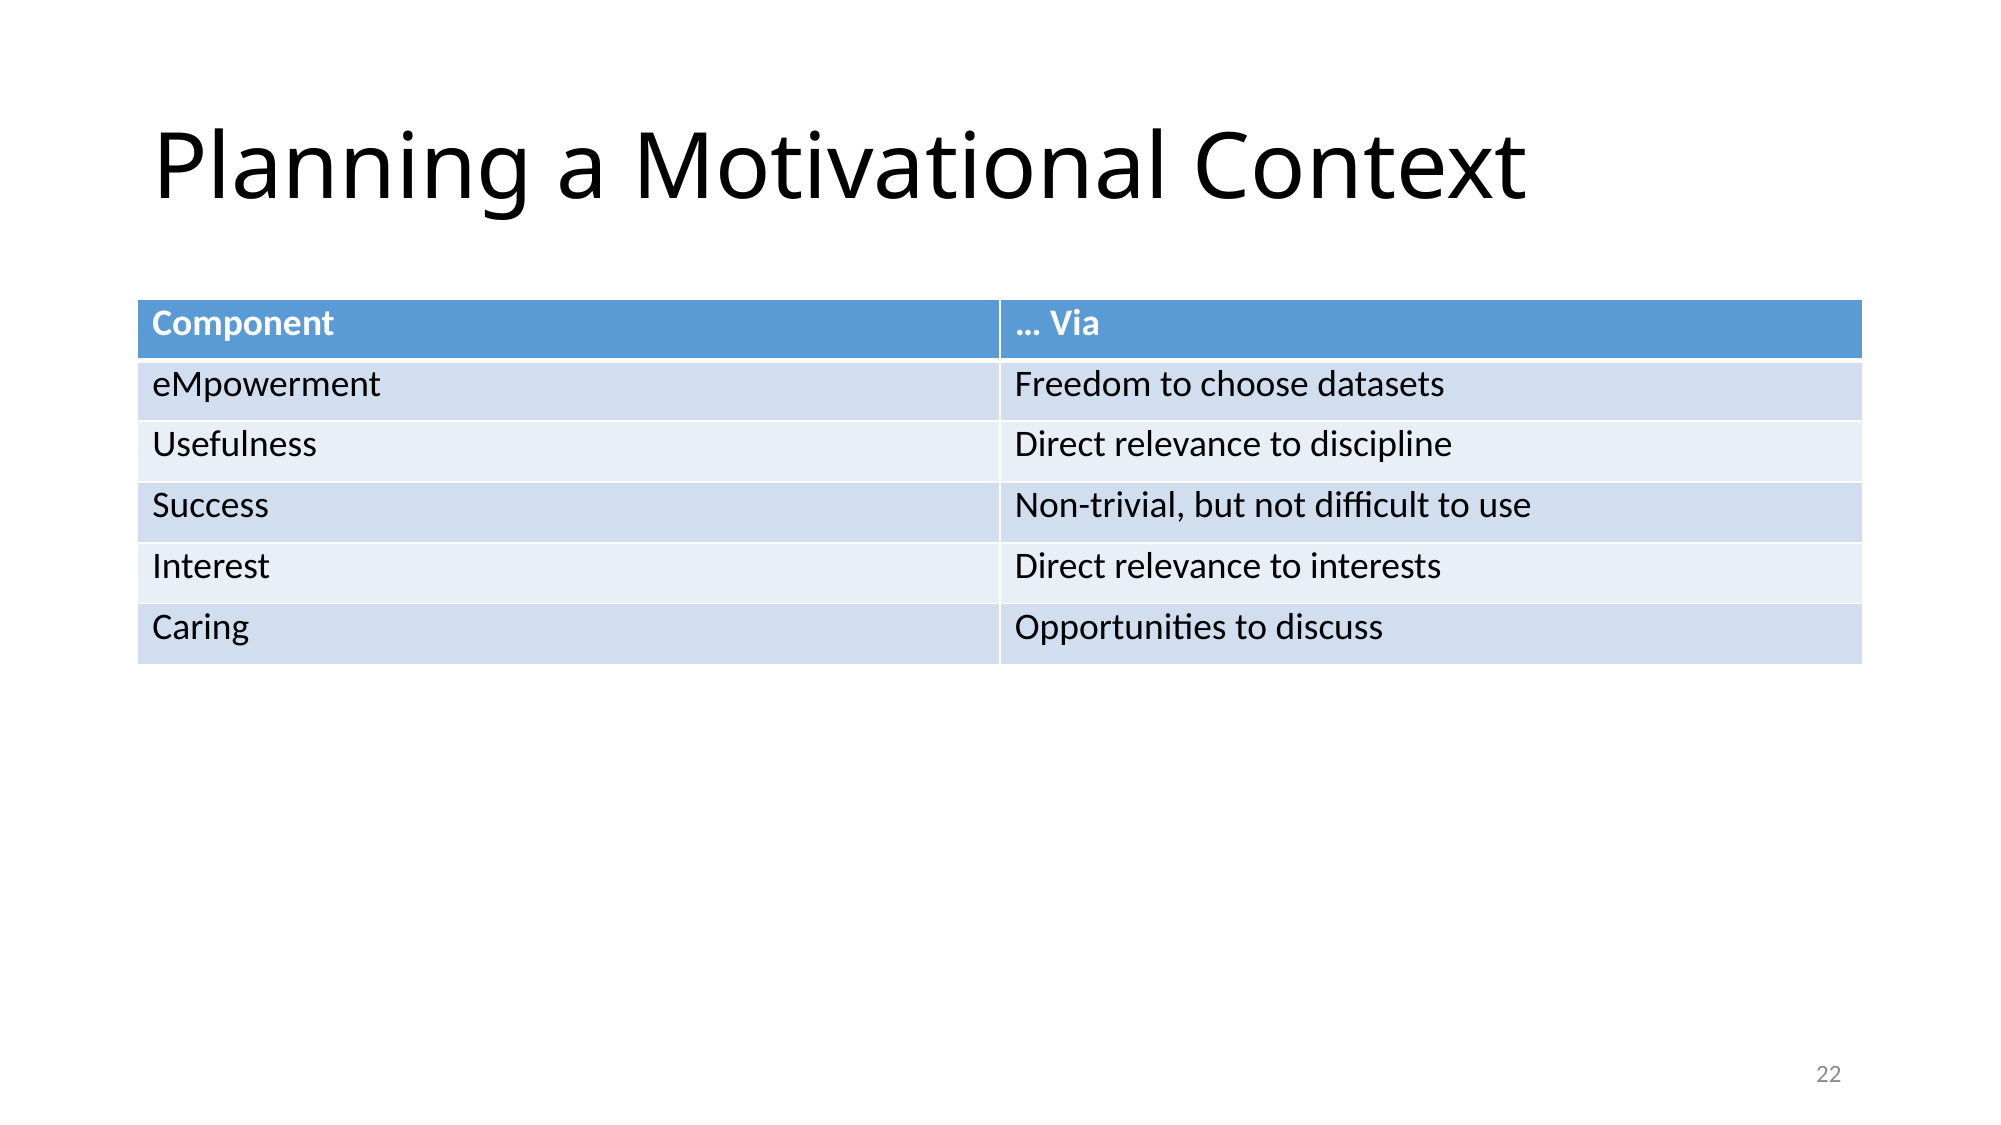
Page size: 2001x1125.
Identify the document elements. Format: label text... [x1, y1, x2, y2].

table_cell Interest [138, 544, 999, 603]
table_cell Direct relevance to discipline [1001, 422, 1862, 481]
table_cell Opportunities to discuss [1001, 604, 1862, 664]
title Planning a Motivational Context [137, 59, 1863, 278]
slide_number 22 [1412, 1042, 1863, 1103]
table_cell eMpowerment [138, 363, 999, 420]
table_cell Direct relevance to interests [1001, 544, 1862, 603]
table_cell Caring [138, 604, 999, 664]
table_cell Success [138, 483, 999, 542]
table_cell Usefulness [138, 422, 999, 481]
table_cell Non-trivial, but not difficult to use [1001, 483, 1862, 542]
table_header … Via [1001, 300, 1862, 358]
table_header Component [138, 300, 999, 358]
table_cell Freedom to choose datasets [1001, 363, 1862, 420]
